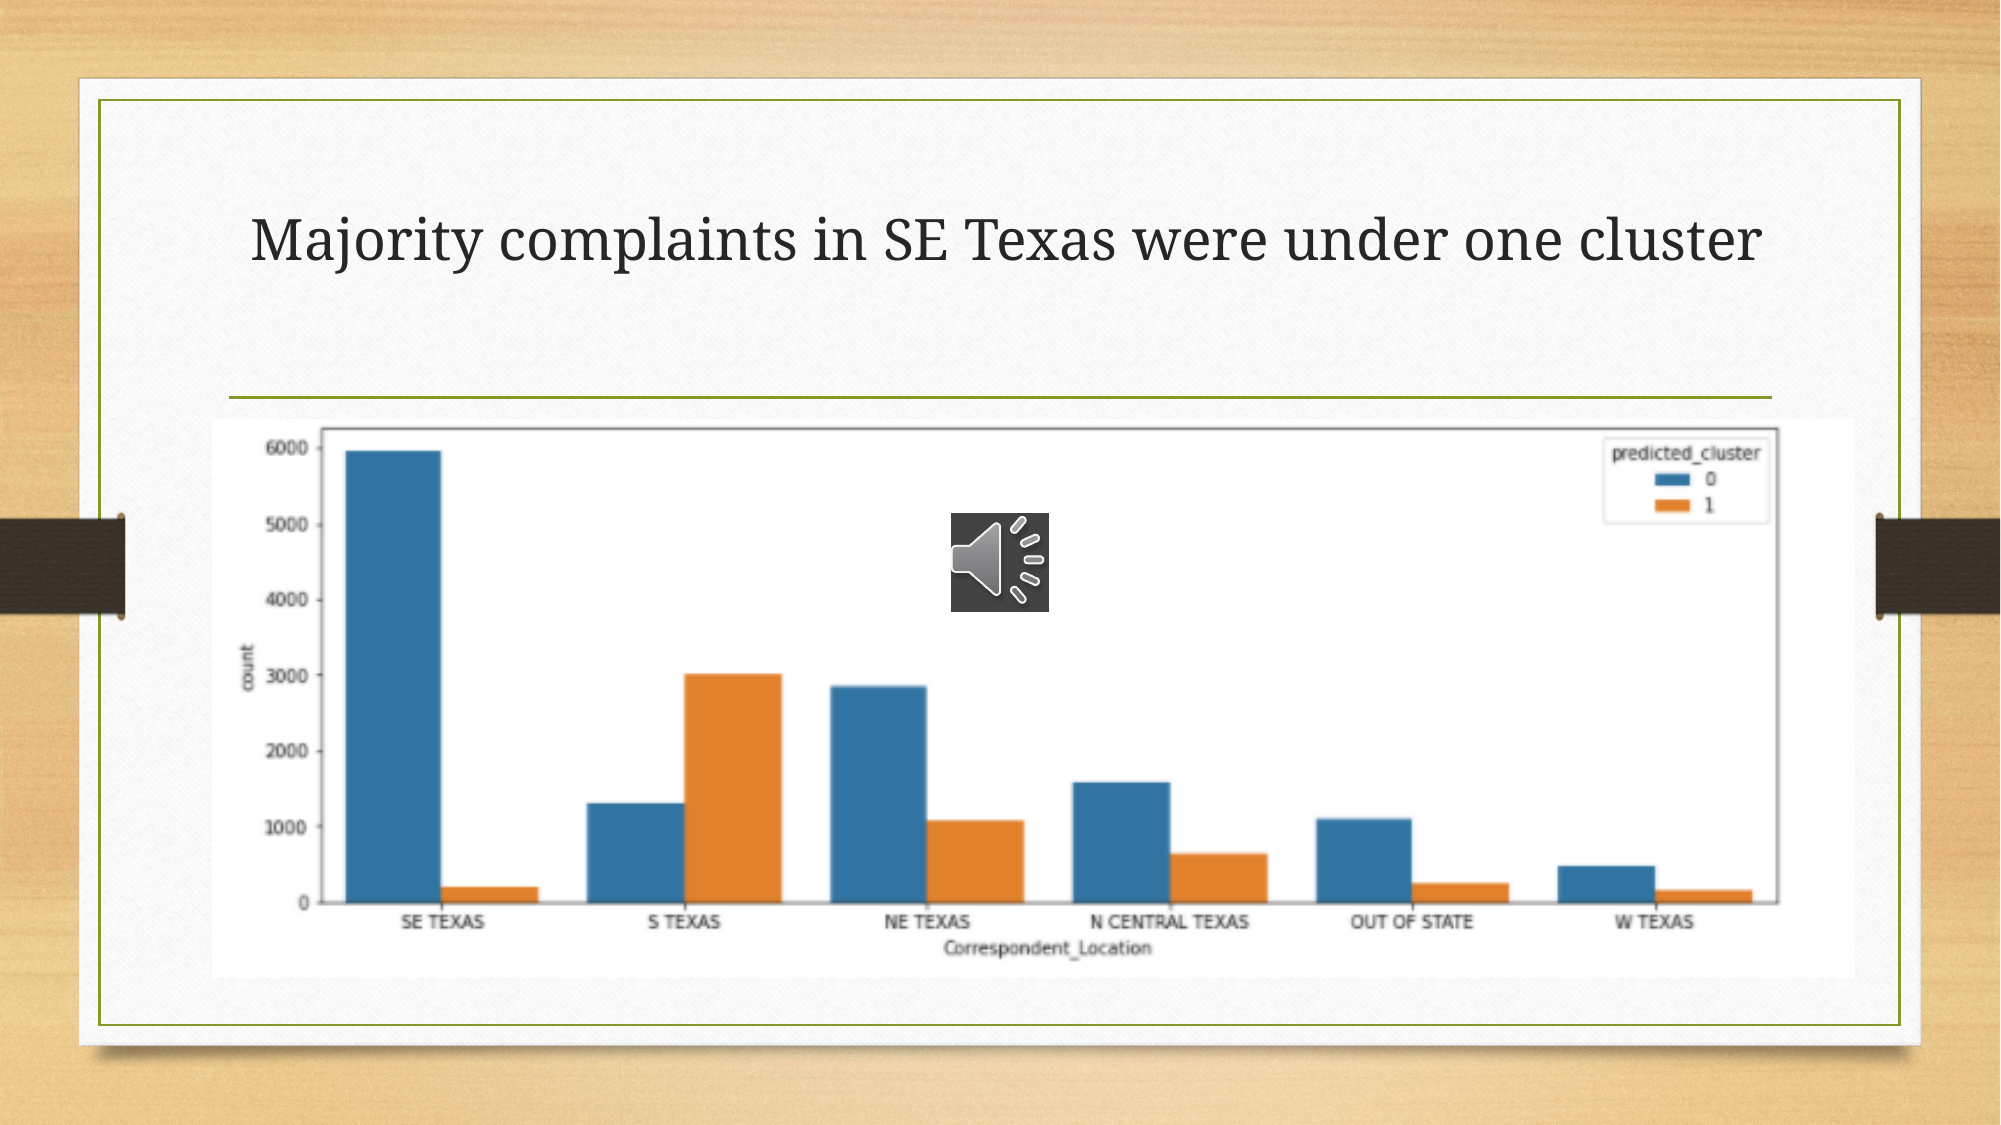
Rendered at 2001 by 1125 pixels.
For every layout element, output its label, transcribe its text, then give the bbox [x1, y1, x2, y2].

picture [0, 0, 2001, 1125]
title Majority complaints in SE Texas were under one cluster [212, 161, 1788, 314]
